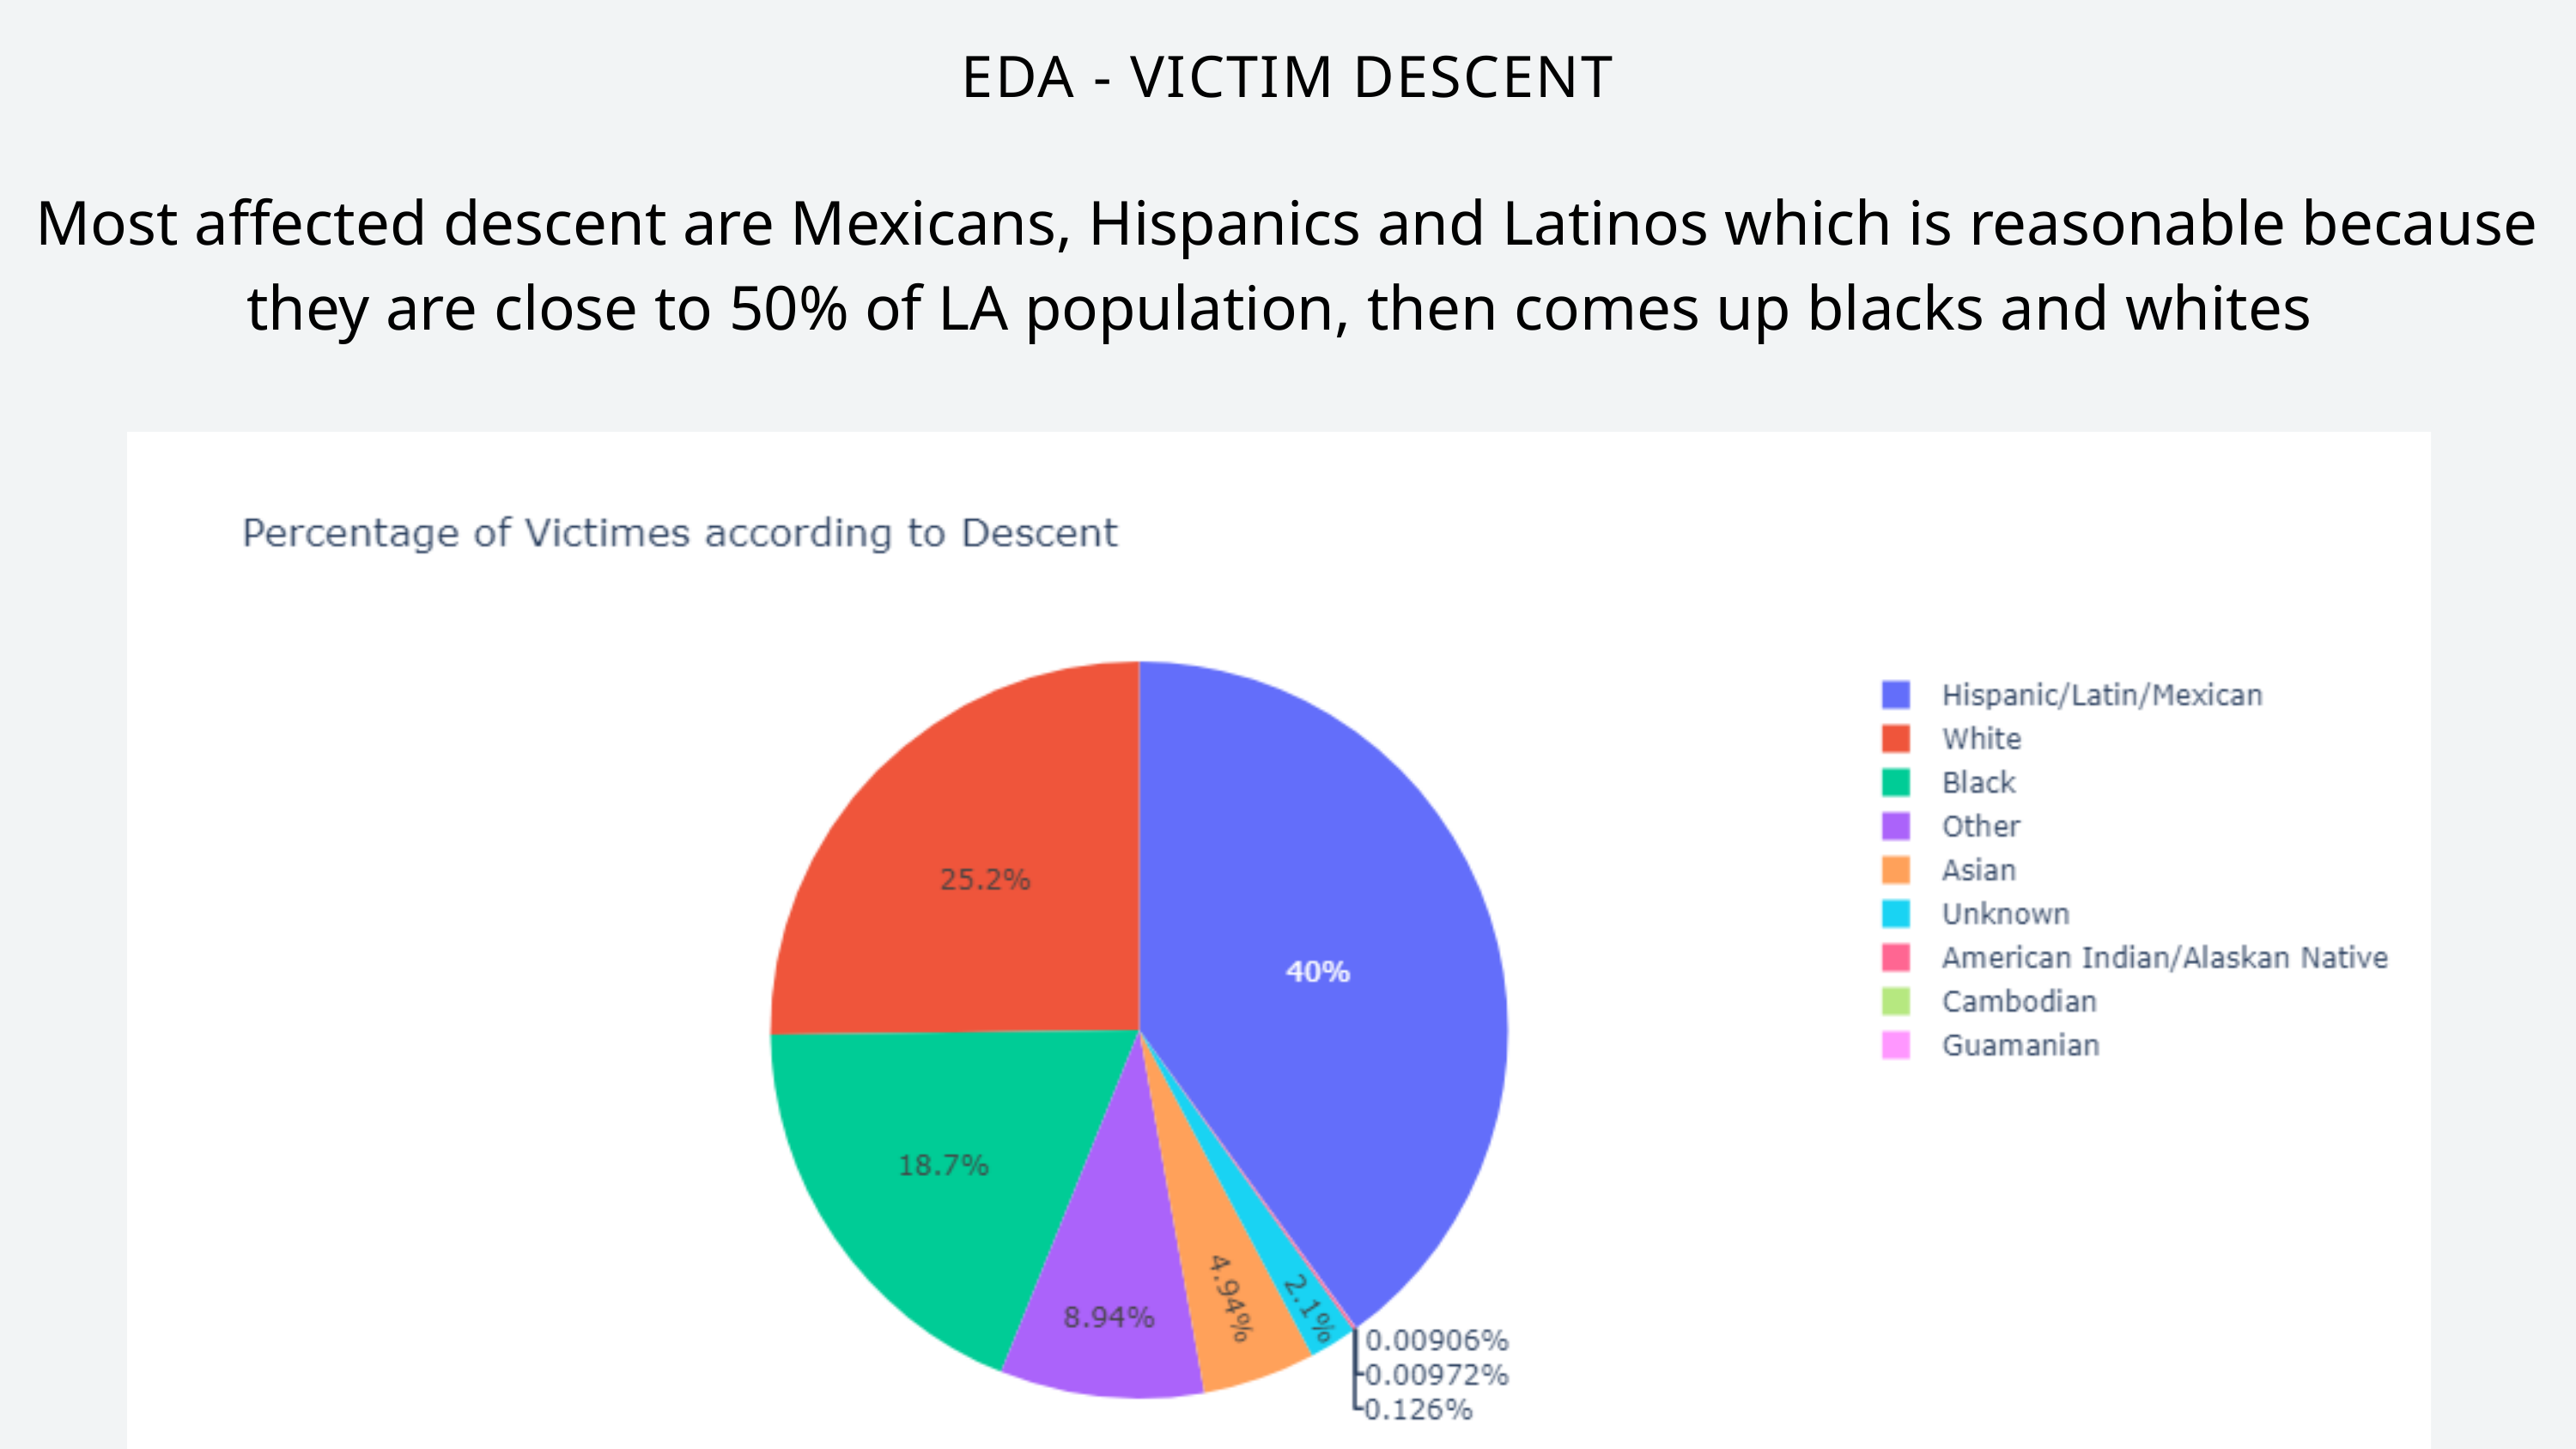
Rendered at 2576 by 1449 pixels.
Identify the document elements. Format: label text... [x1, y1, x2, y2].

text_box Most affected descent are Mexicans, Hispanics and Latinos which is reasonable because they are close to 50% of LA population, then comes up blacks and whites [0, 172, 2576, 343]
text_box EDA - VICTIM DESCENT [706, 29, 1870, 109]
text_box [127, 432, 2432, 1449]
